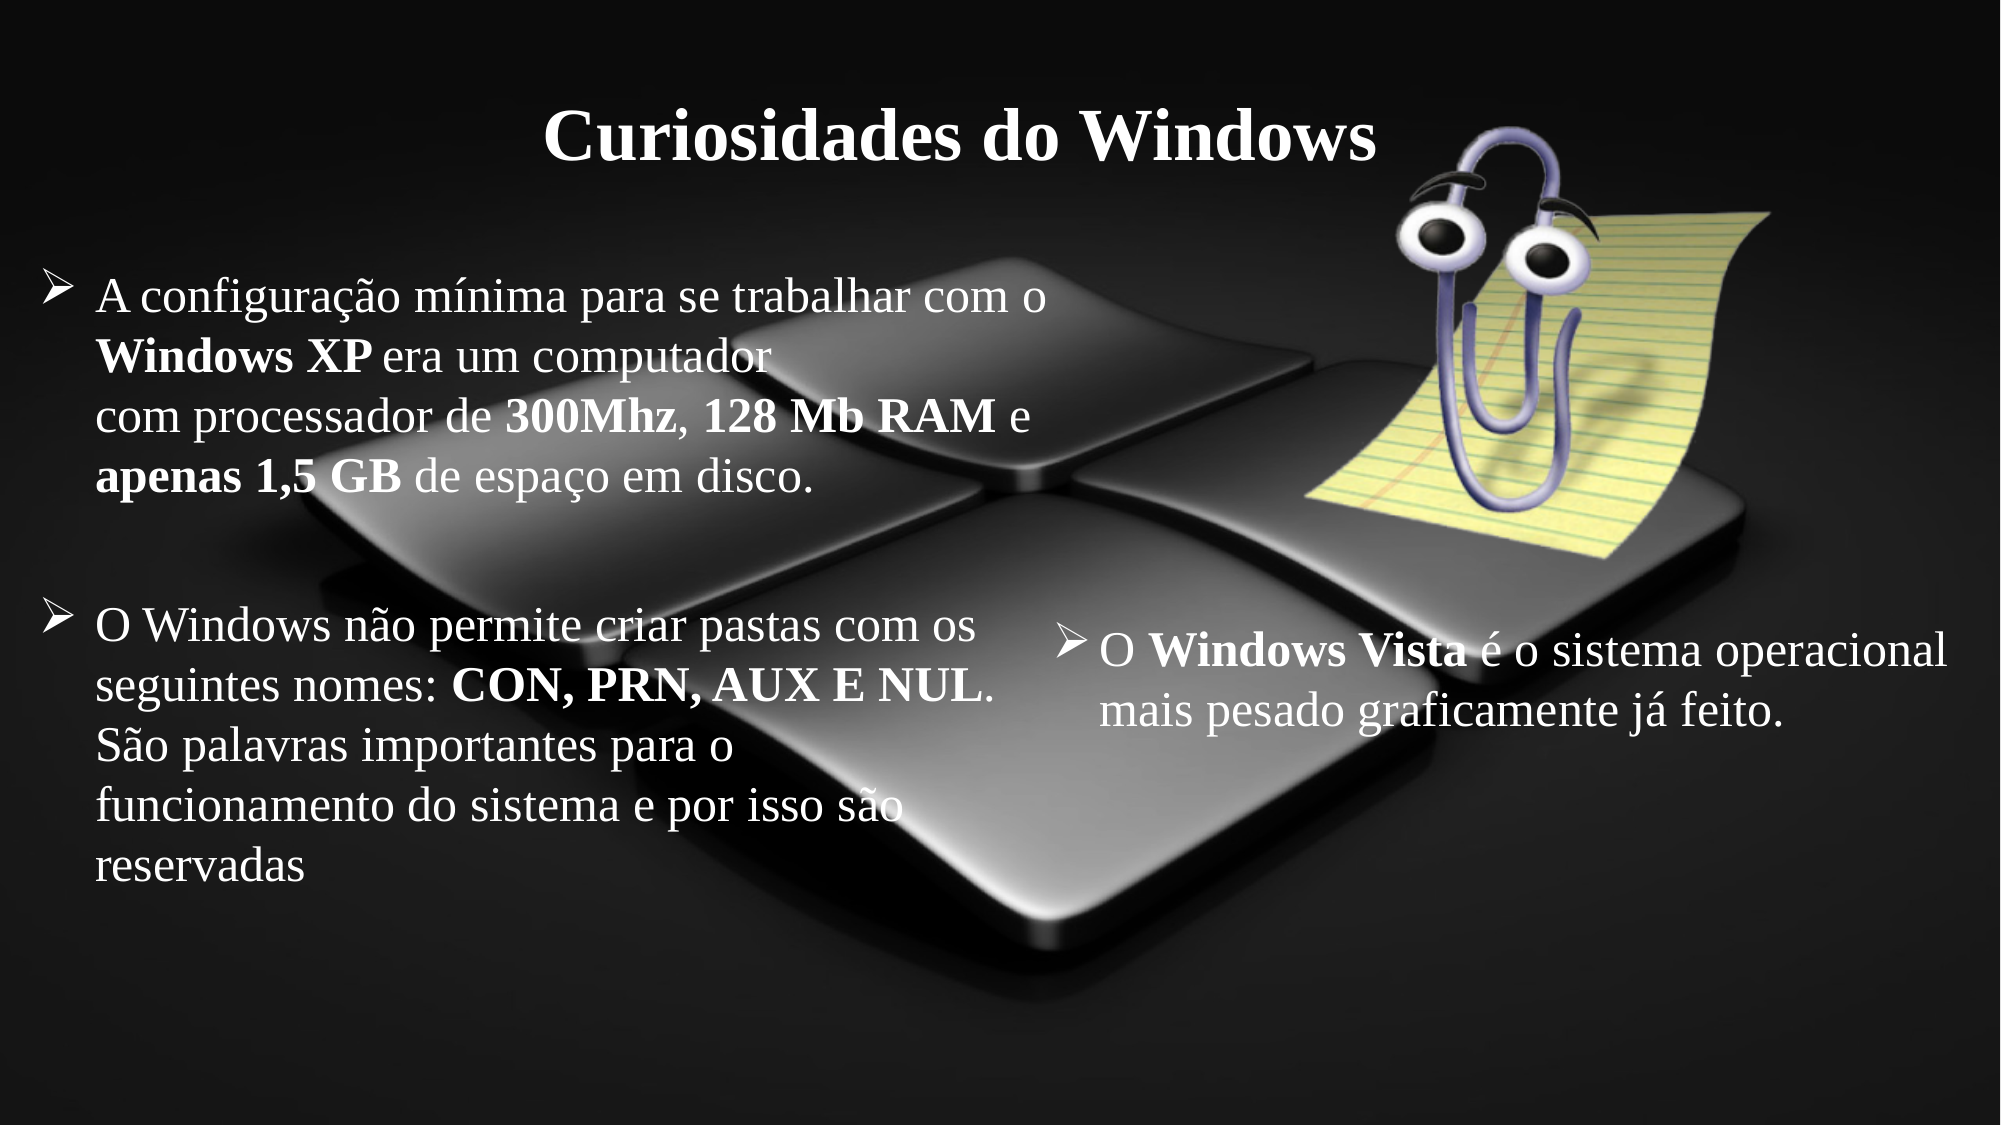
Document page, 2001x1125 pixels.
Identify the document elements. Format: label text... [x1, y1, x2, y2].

text_box Curiosidades do Windows [527, 78, 1394, 228]
text_box O Windows não permite criar pastas com os seguintes nomes: CON, PRN, AUX E NUL. São palavras importantes para o funcionamento do sistema e por isso são reservadas [23, 583, 1024, 899]
text_box O Windows Vista é o sistema operacional mais pesado graficamente já feito. [1037, 609, 2000, 744]
picture [0, 0, 2001, 1125]
text_box A configuração mínima para se trabalhar com o Windows XP era um computador com processador de 300Mhz, 128 Mb RAM e apenas 1,5 GB de espaço em disco. [23, 255, 1110, 511]
